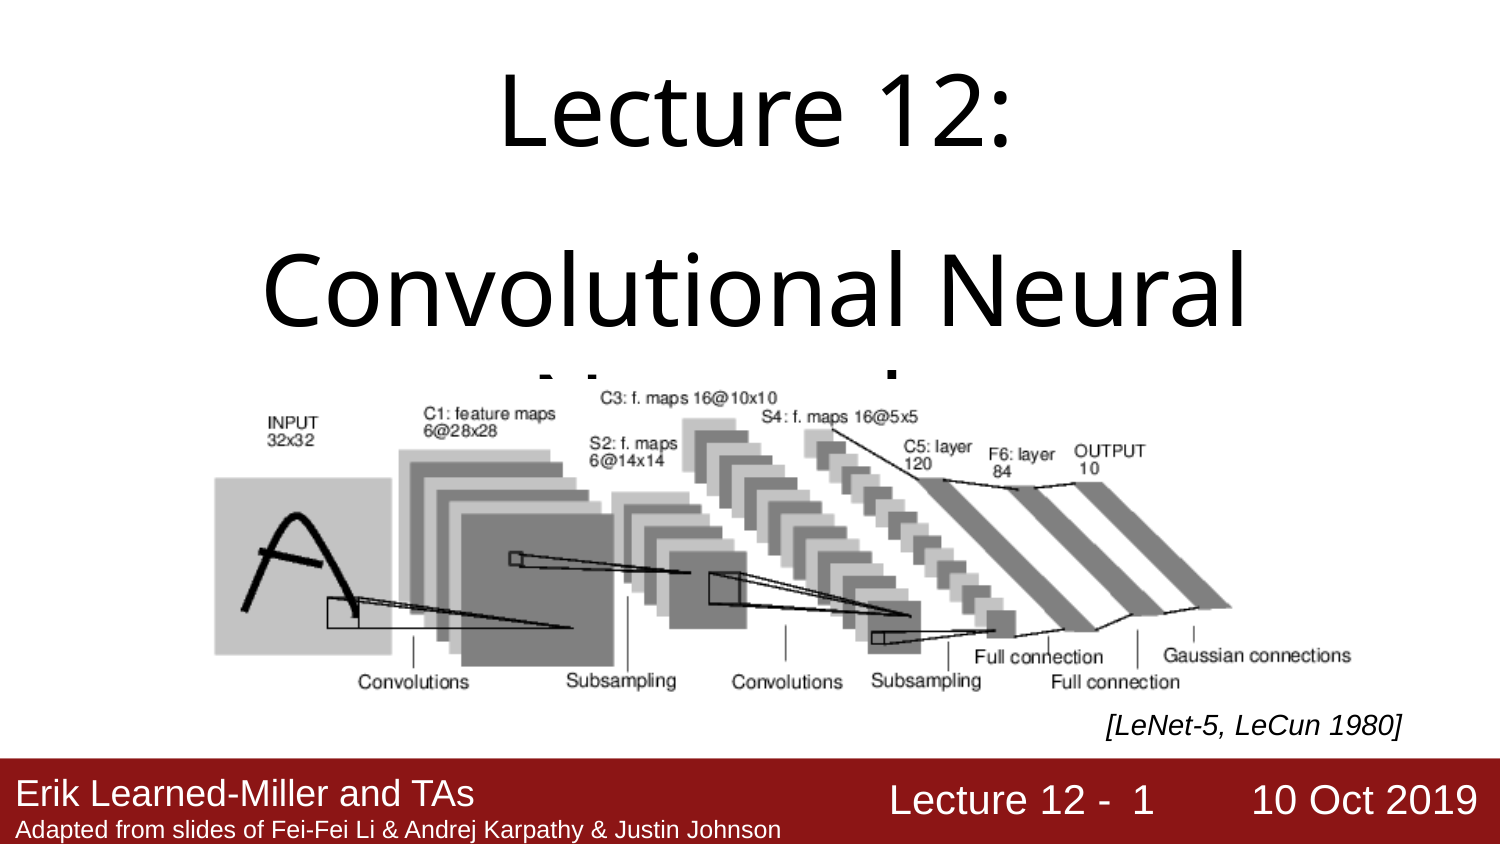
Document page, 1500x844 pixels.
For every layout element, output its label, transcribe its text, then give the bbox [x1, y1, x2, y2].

picture [180, 379, 1367, 707]
text_box Lecture 12: Convolutional Neural Networks [28, 31, 1484, 316]
text_box [LeNet-5, LeCun 1980] [1091, 690, 1484, 744]
slide_number ‹#› [1116, 765, 1243, 831]
